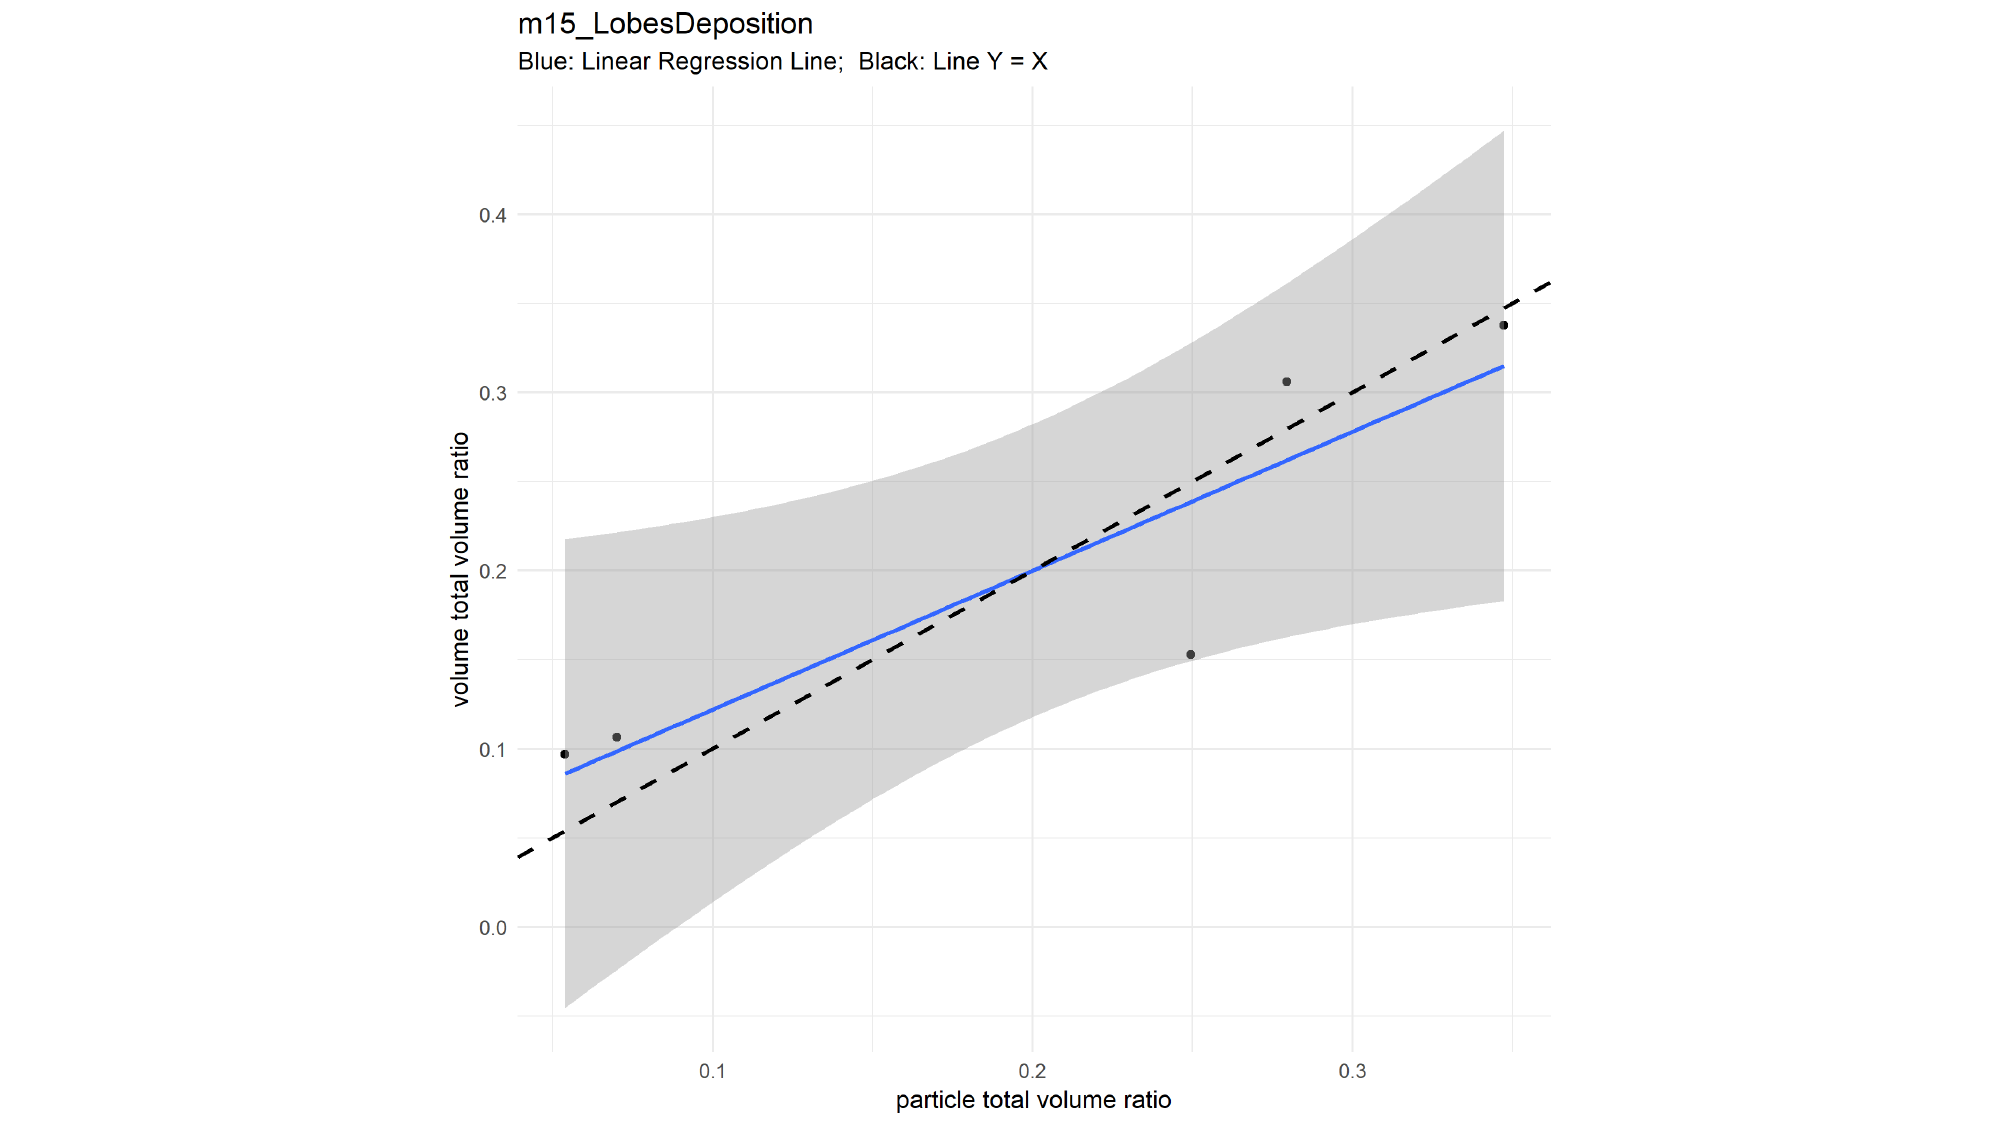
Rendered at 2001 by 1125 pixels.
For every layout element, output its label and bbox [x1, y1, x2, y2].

picture [437, 0, 1563, 1125]
